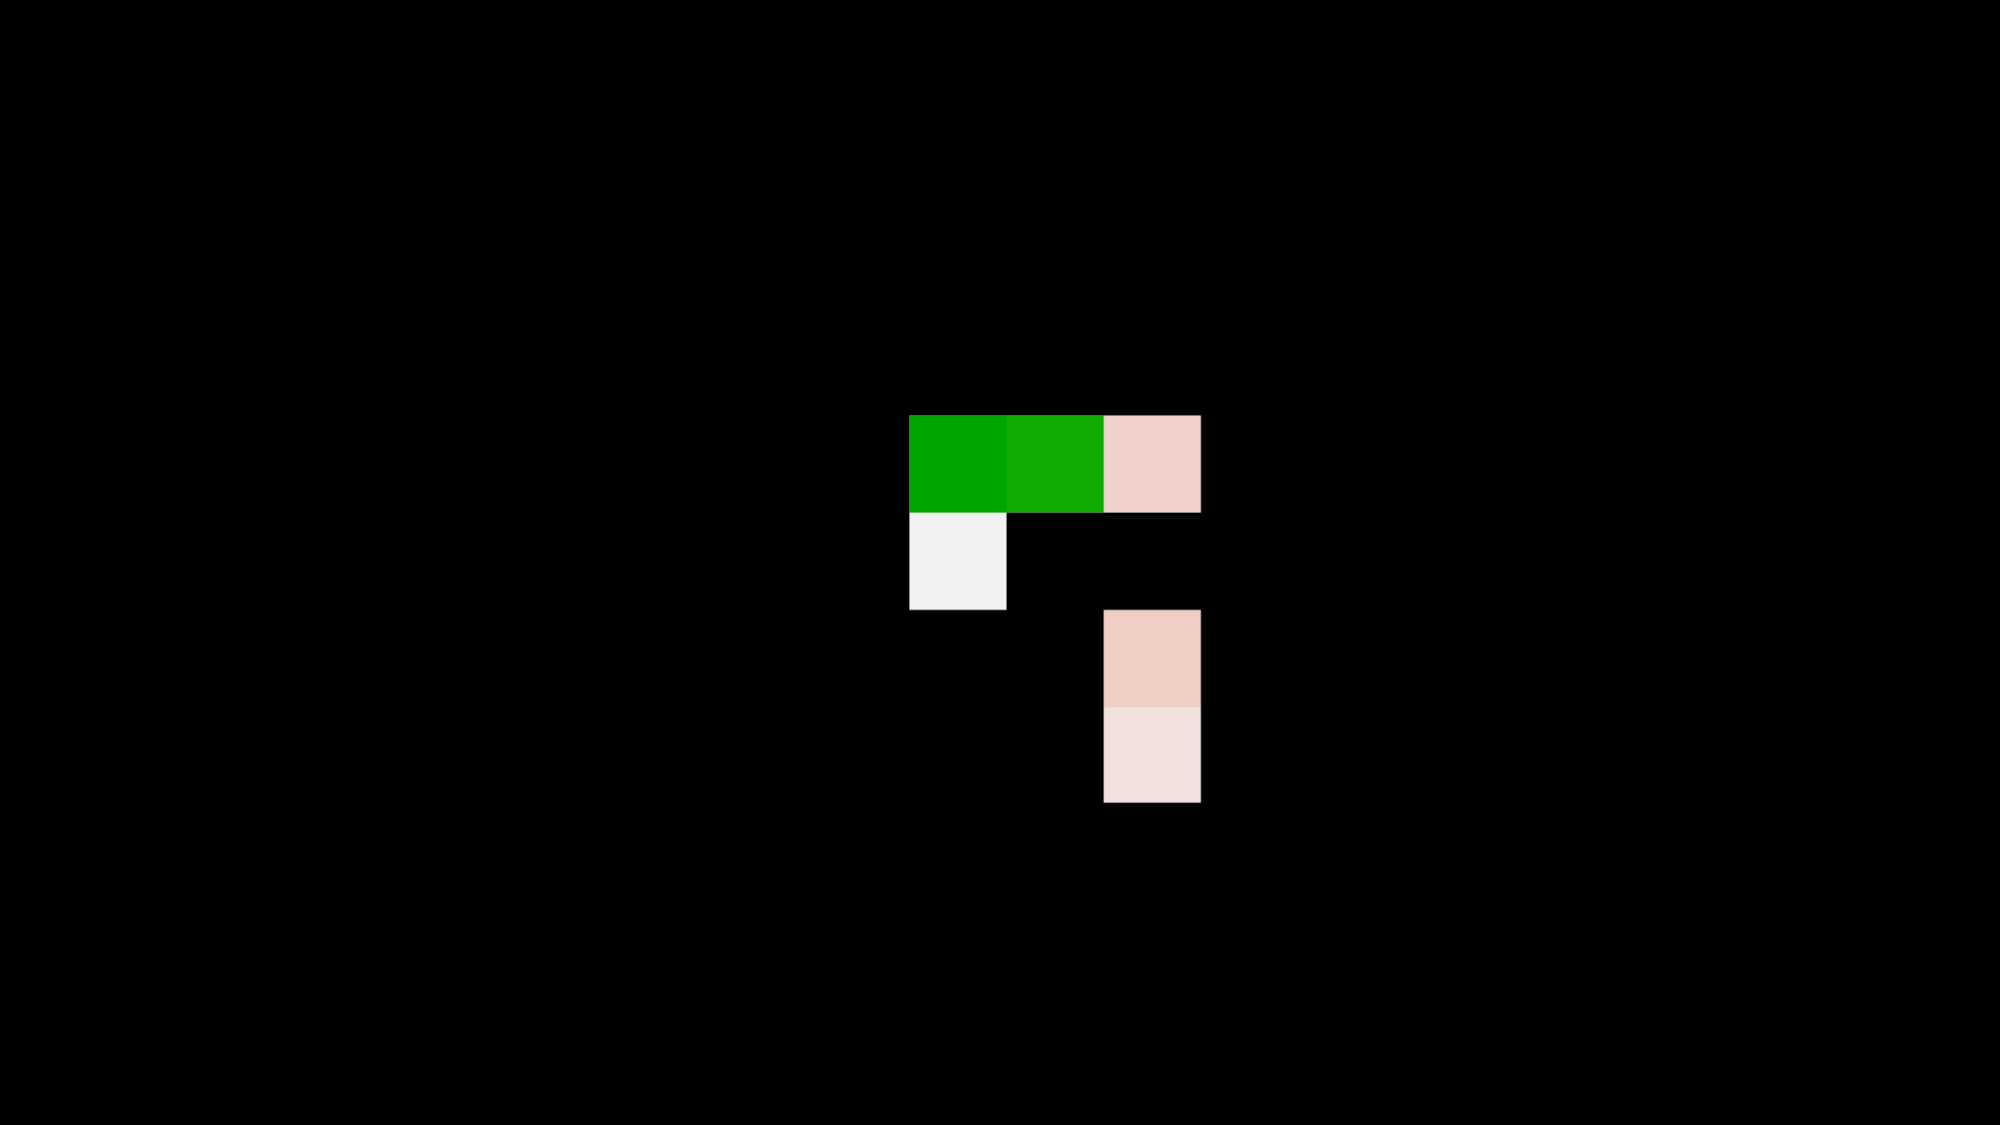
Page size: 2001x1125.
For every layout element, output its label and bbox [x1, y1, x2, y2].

picture [0, 119, 2000, 1125]
